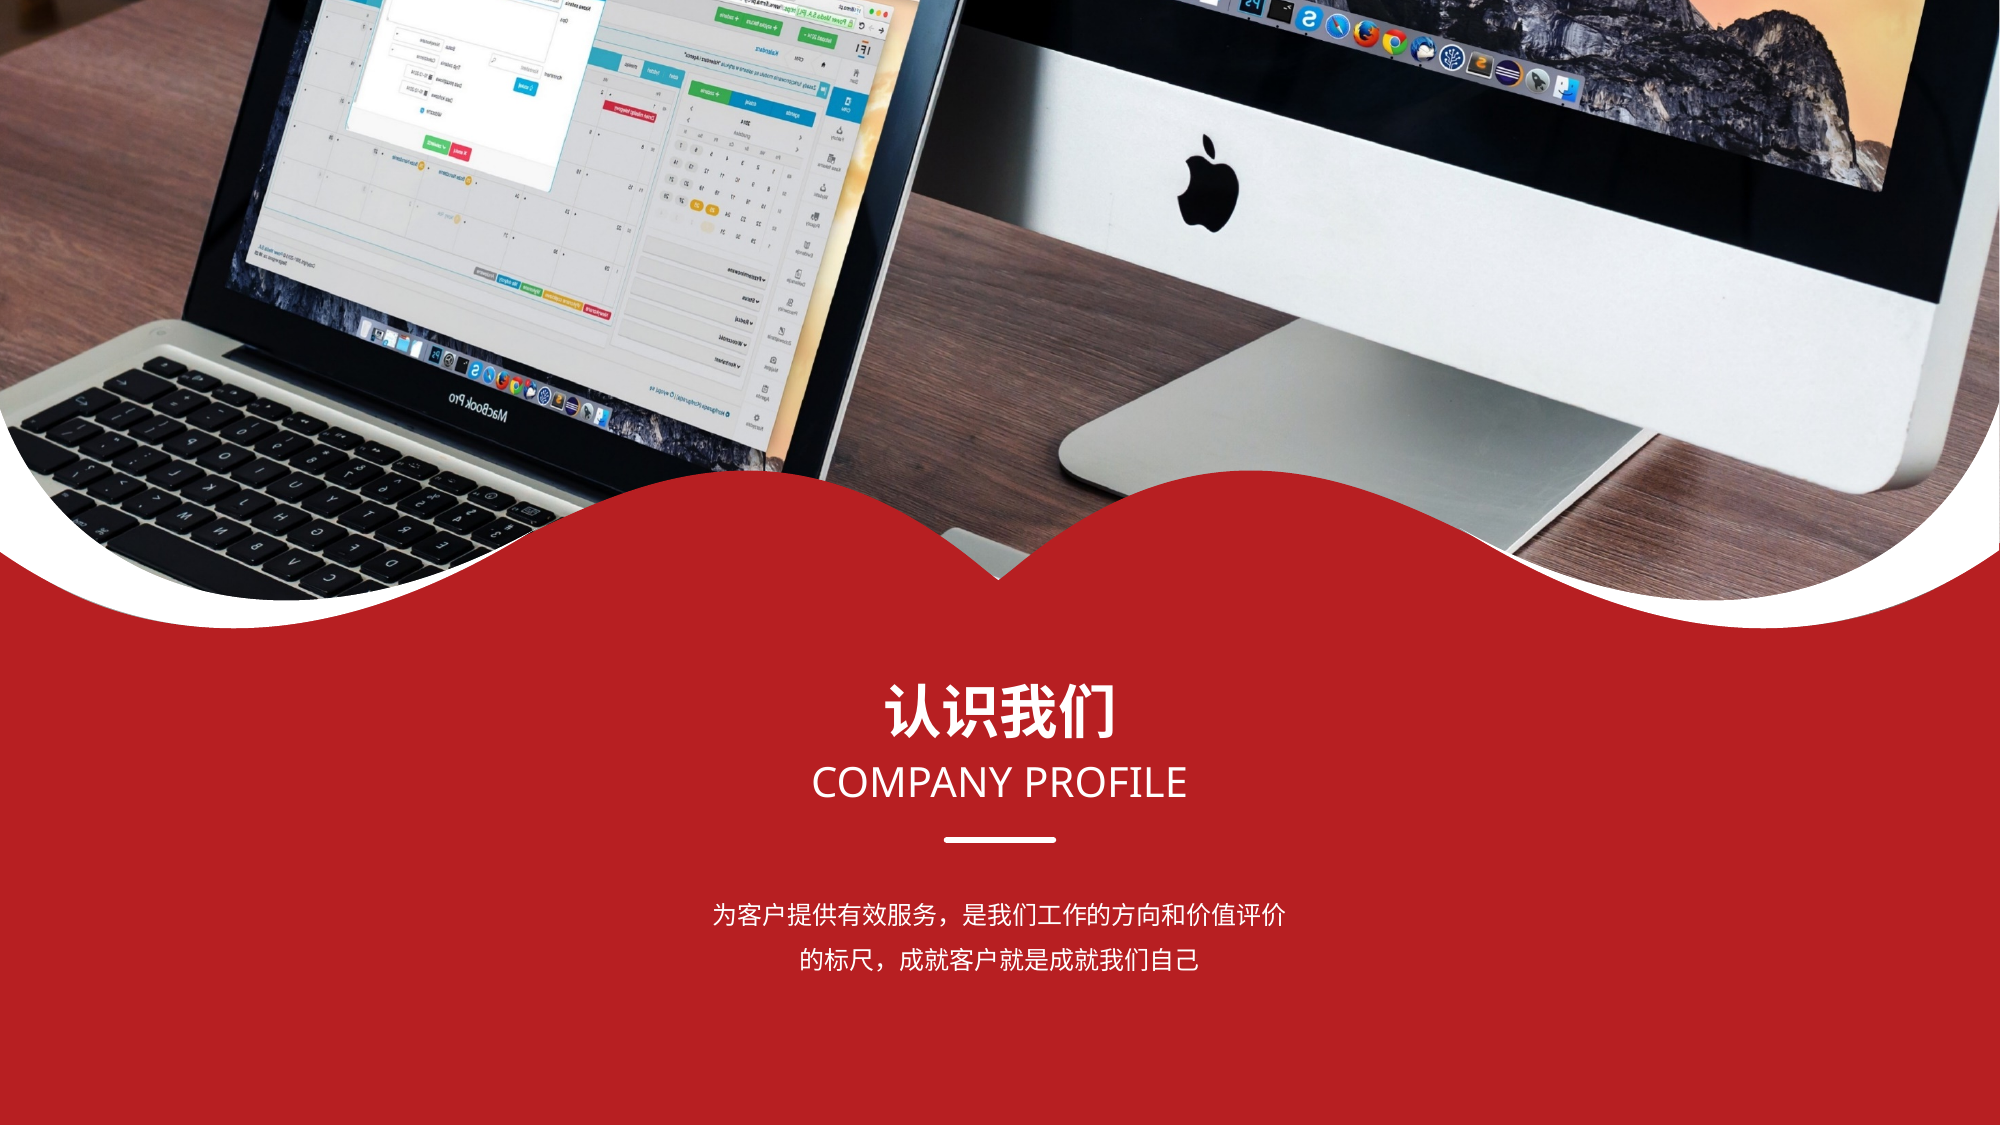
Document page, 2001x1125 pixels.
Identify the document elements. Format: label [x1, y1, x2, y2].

picture [0, 0, 2000, 1125]
text_box [0, 402, 1741, 1125]
